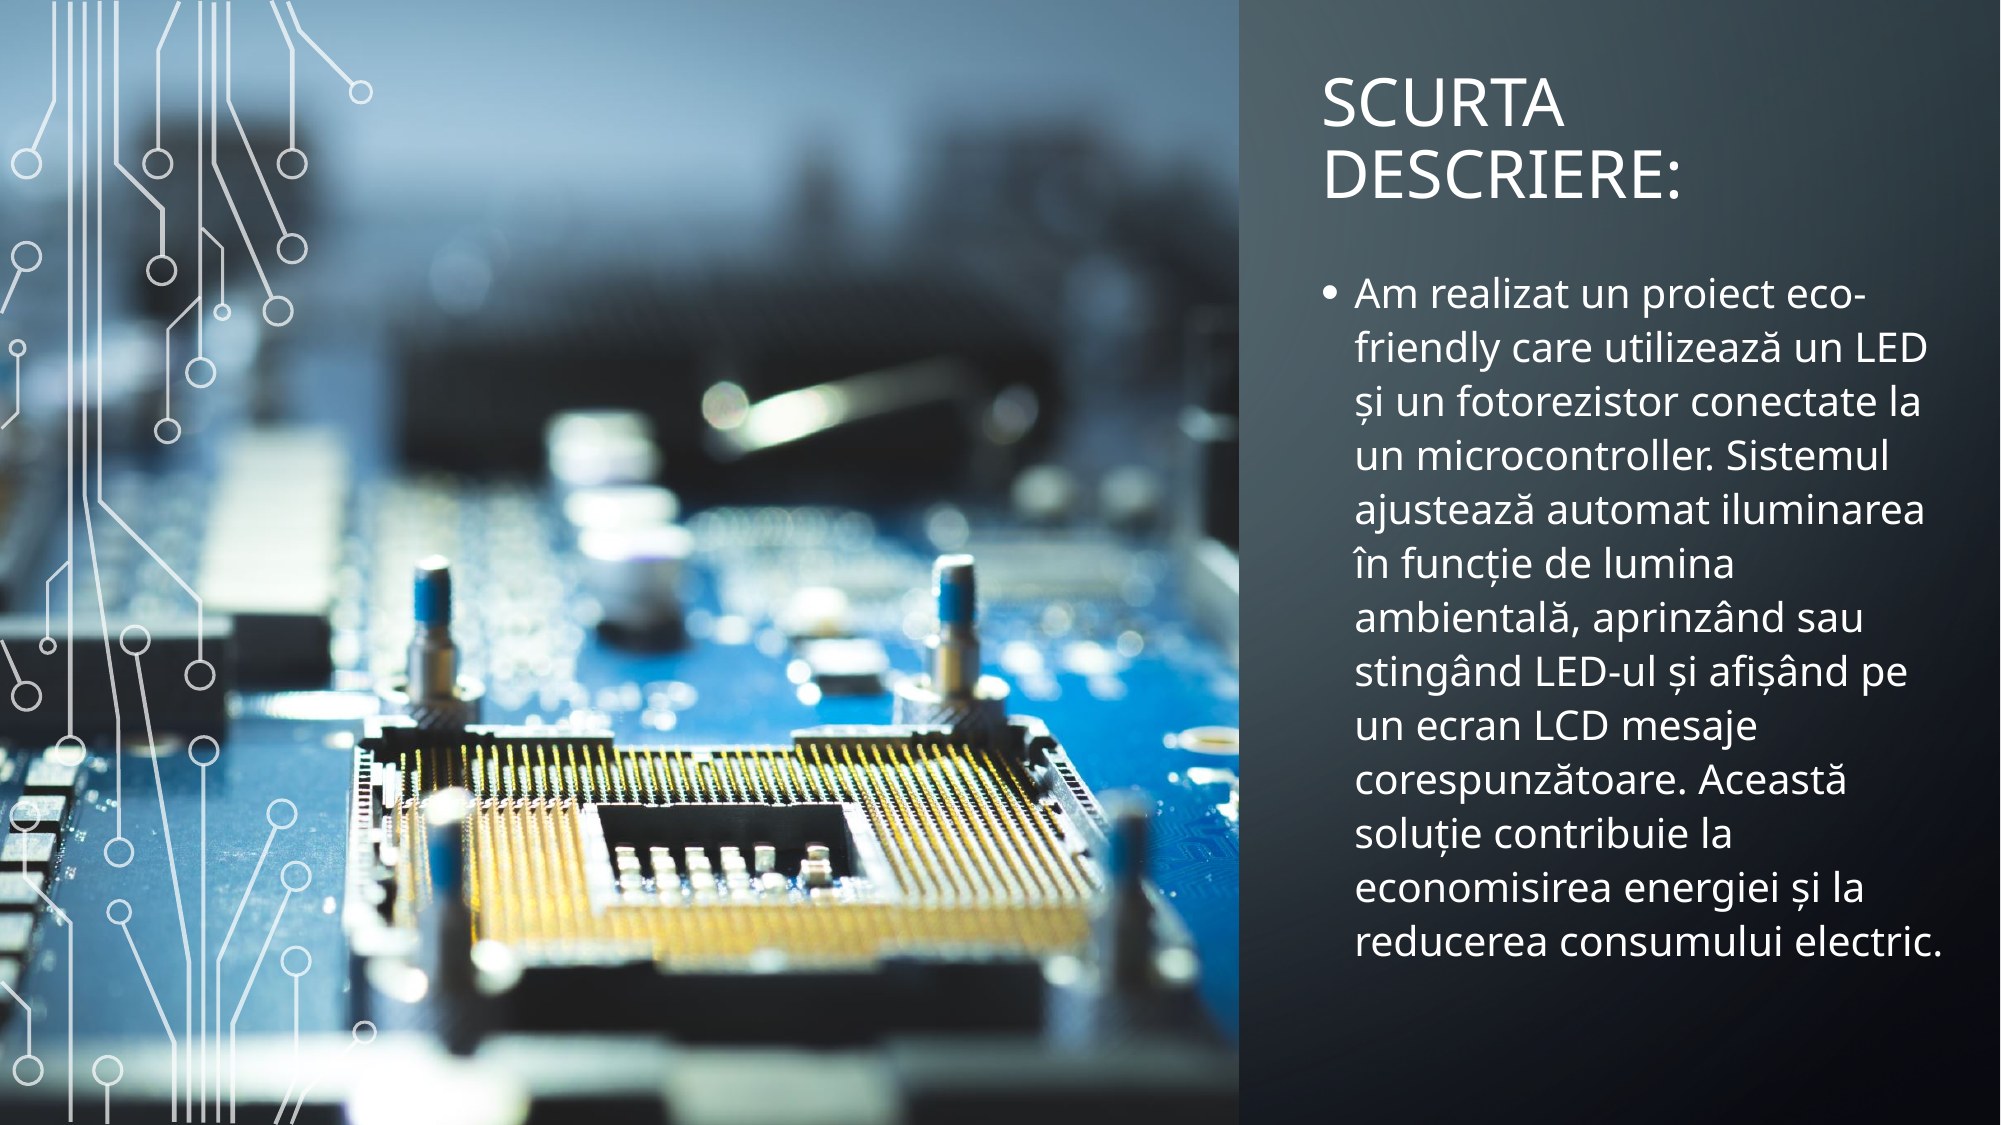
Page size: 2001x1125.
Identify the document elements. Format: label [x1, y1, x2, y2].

picture [379, 0, 1240, 1125]
text_box [0, 0, 379, 1125]
text_box [1240, 0, 2000, 1125]
